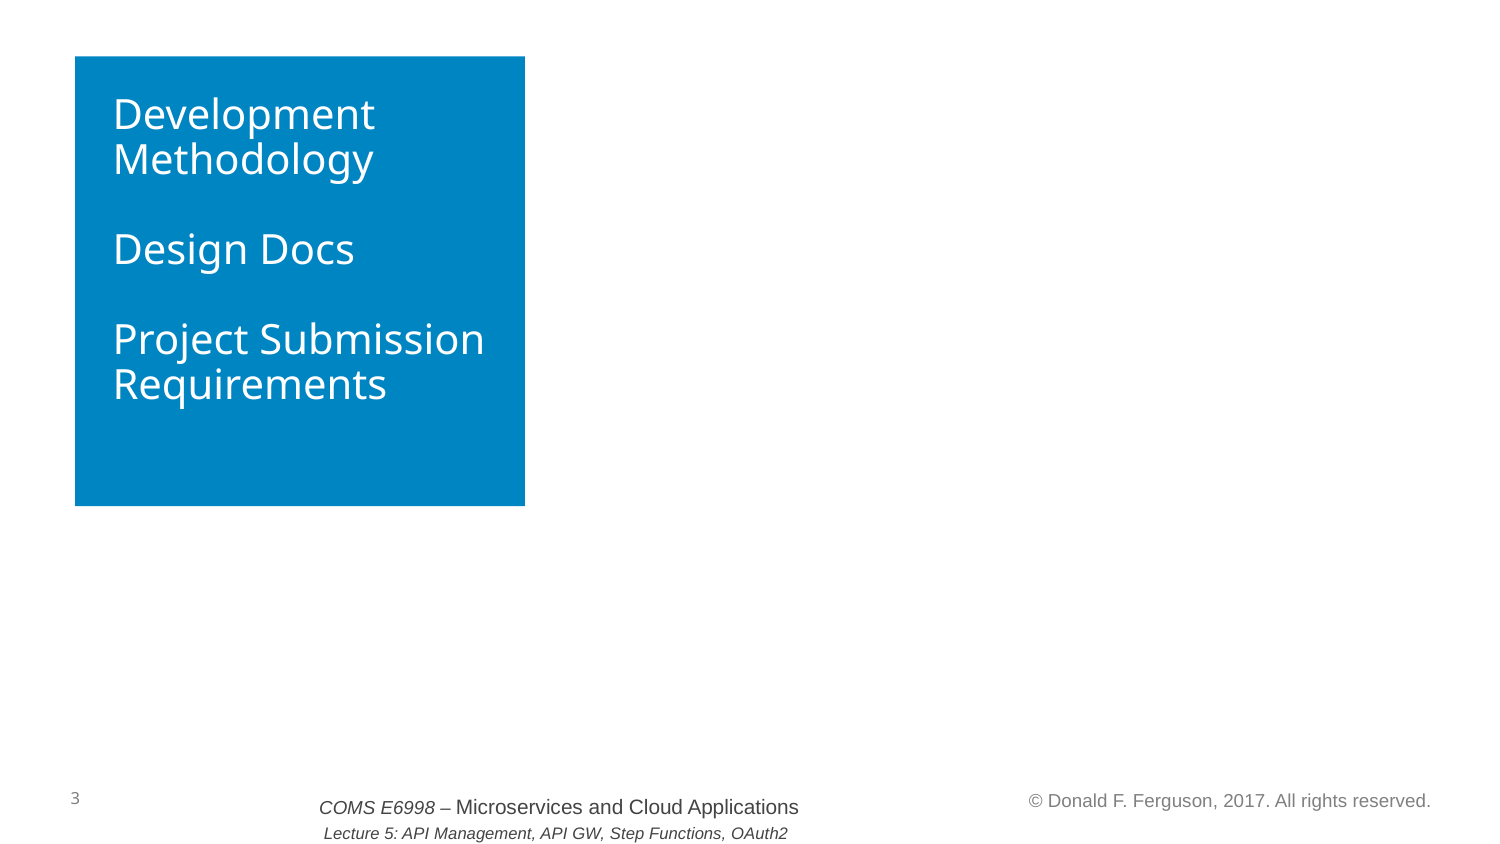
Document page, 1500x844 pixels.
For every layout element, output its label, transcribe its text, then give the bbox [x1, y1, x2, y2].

title Development Methodology Design Docs Project Submission Requirements [74, 56, 526, 507]
